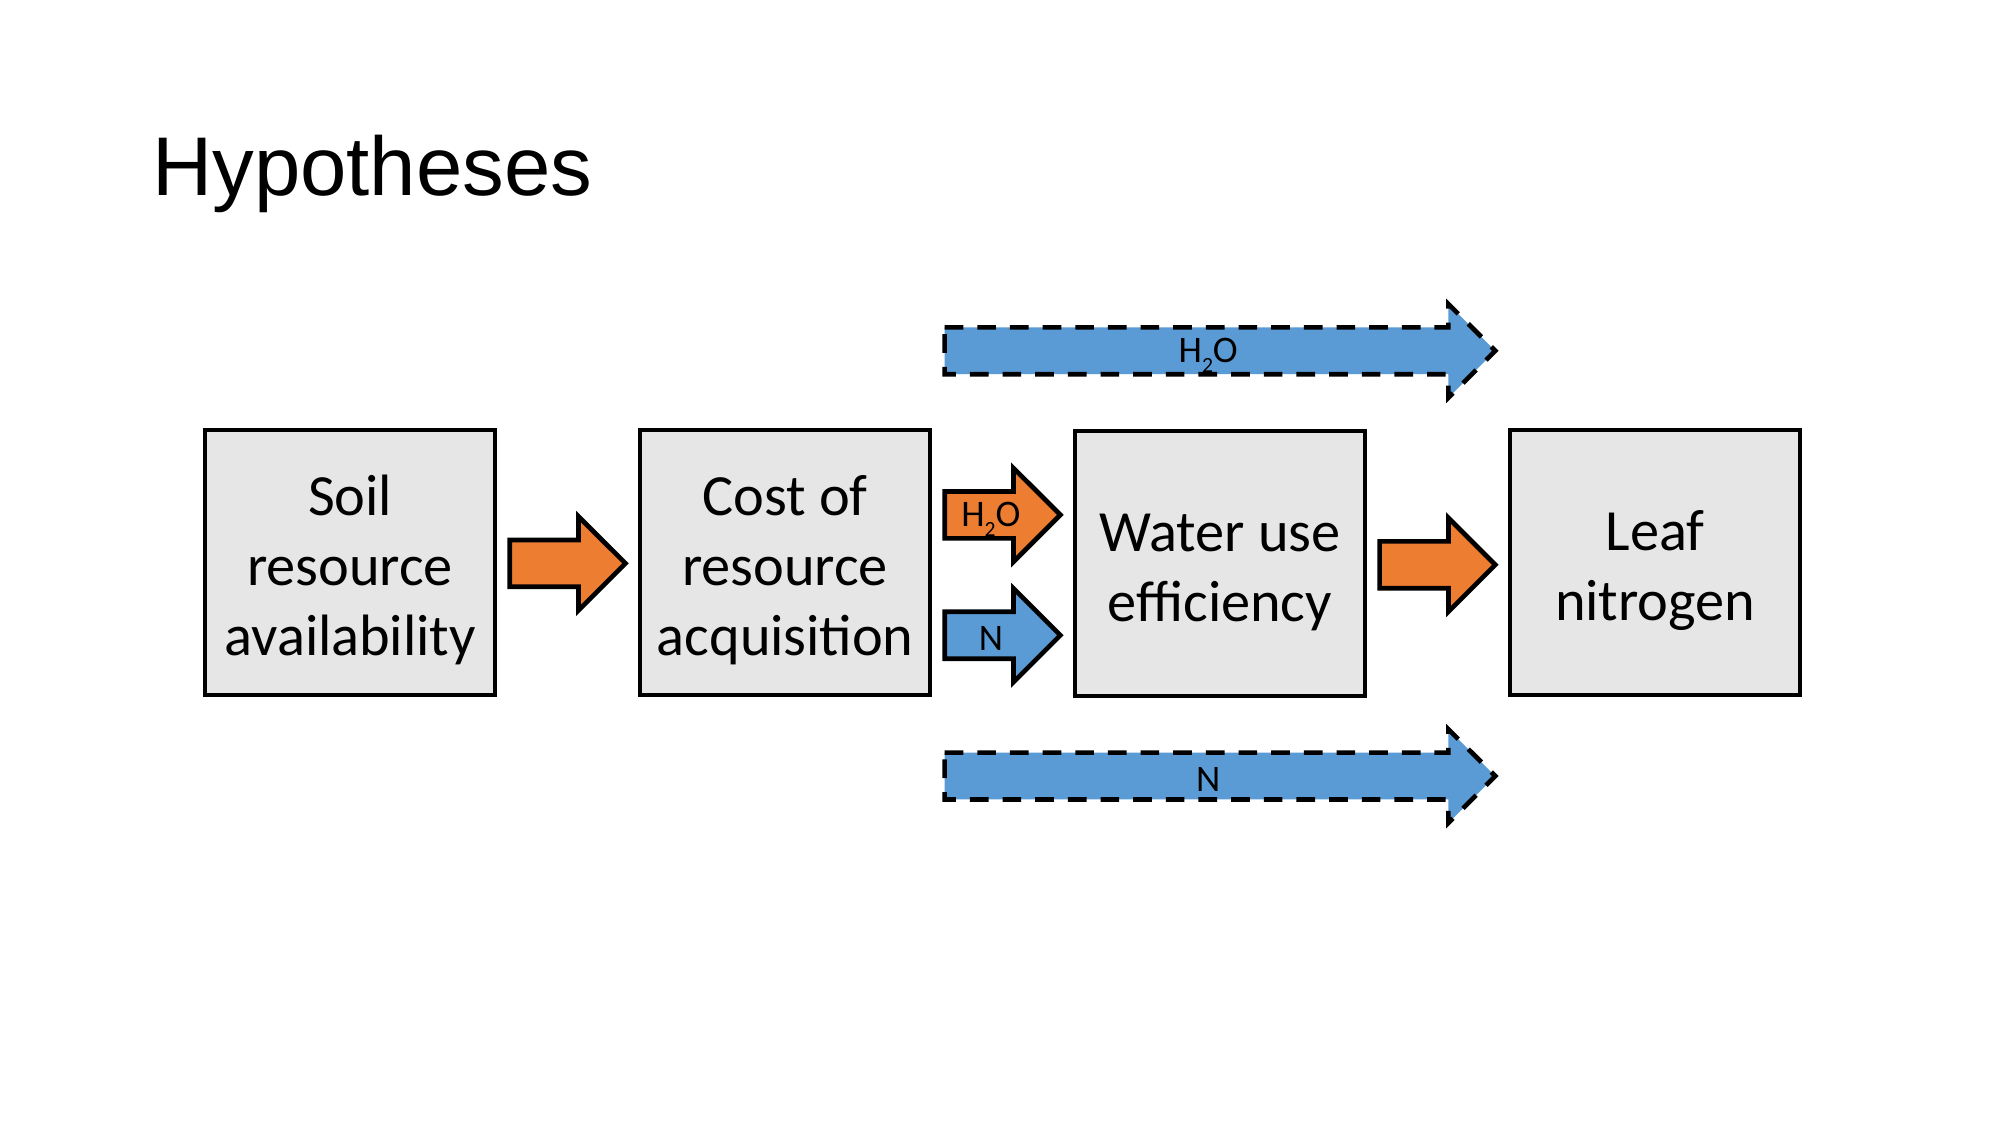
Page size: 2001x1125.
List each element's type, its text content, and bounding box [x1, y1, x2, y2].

text_box Water use efficiency [1074, 430, 1366, 697]
text_box Soil resource availability [204, 429, 496, 696]
text_box H2O [943, 465, 1062, 565]
text_box [508, 514, 627, 613]
text_box Cost of resource acquisition [639, 429, 931, 696]
text_box Leaf nitrogen [1509, 429, 1801, 696]
text_box [1378, 515, 1497, 615]
text_box N [943, 585, 1062, 685]
title Hypotheses [137, 59, 1863, 278]
text_box N [943, 726, 1497, 824]
text_box H2O [943, 301, 1497, 399]
